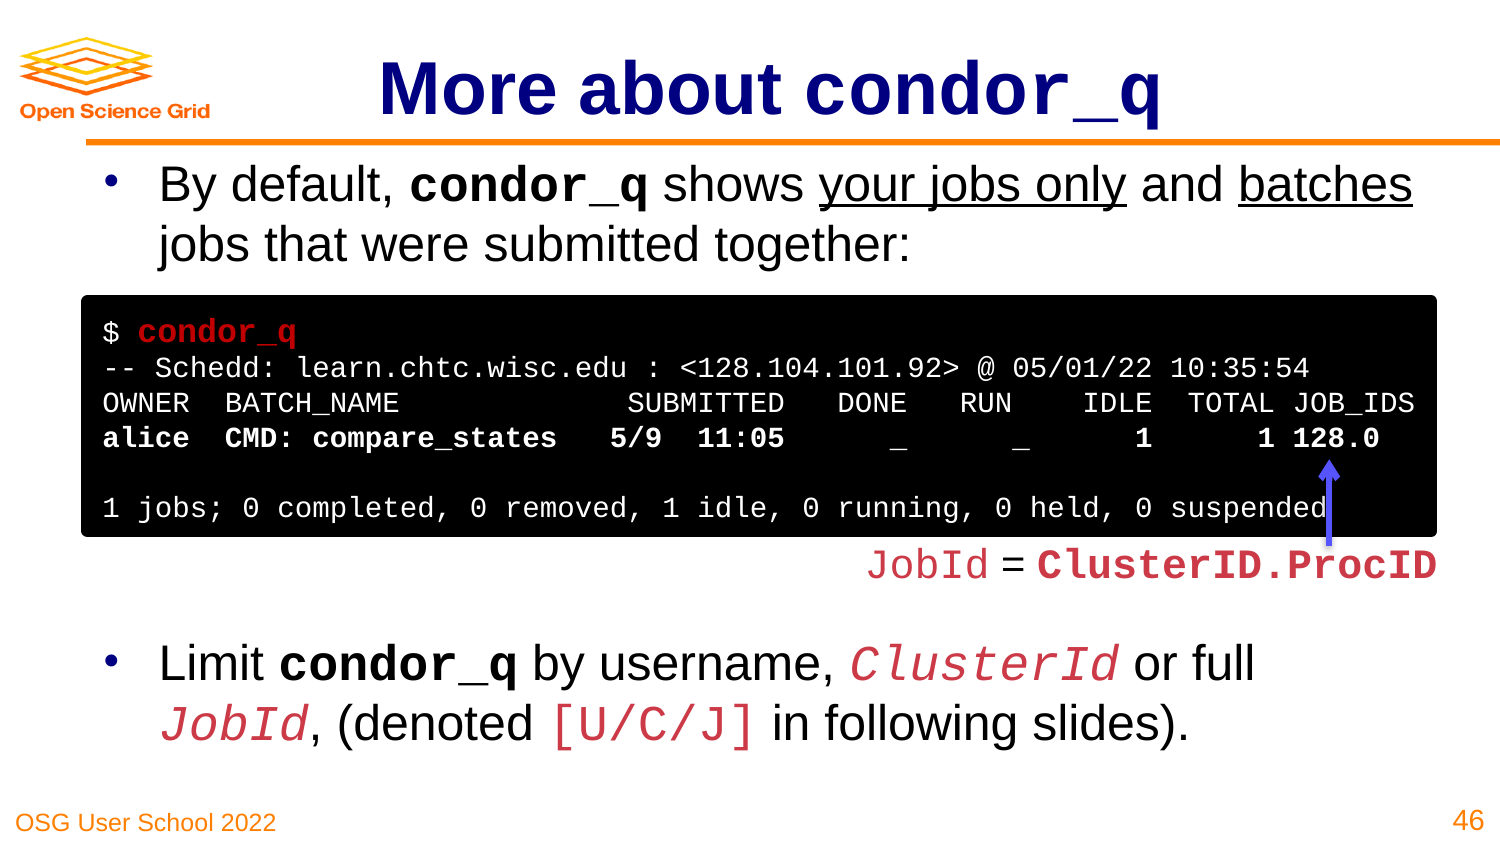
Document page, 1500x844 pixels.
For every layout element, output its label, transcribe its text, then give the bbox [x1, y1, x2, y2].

text_box JobId = ClusterID.ProcID [849, 529, 1463, 594]
text_box $ condor_q -- Schedd: learn.chtc.wisc.edu : <128.104.101.92> @ 05/01/22 10:35:54 OWNER BATCH_NAME SUBMITTED DONE RUN IDLE TOTAL JOB_IDS alice CMD: compare_states 5/9 11:05 _ _ 1 1 128.0 1 jobs; 0 completed, 0 removed, 1 idle, 0 running, 0 held, 0 suspended [87, 301, 1432, 531]
title More about condor_q [201, 14, 1342, 143]
slide_number 46 [1430, 787, 1500, 844]
list By default, condor_q shows your jobs only and batches jobs that were submitted together: Limit condor_q by username, ClusterId or full JobId, (denoted [U/C/J] in following slides). [87, 143, 1438, 422]
picture [0, 20, 201, 134]
